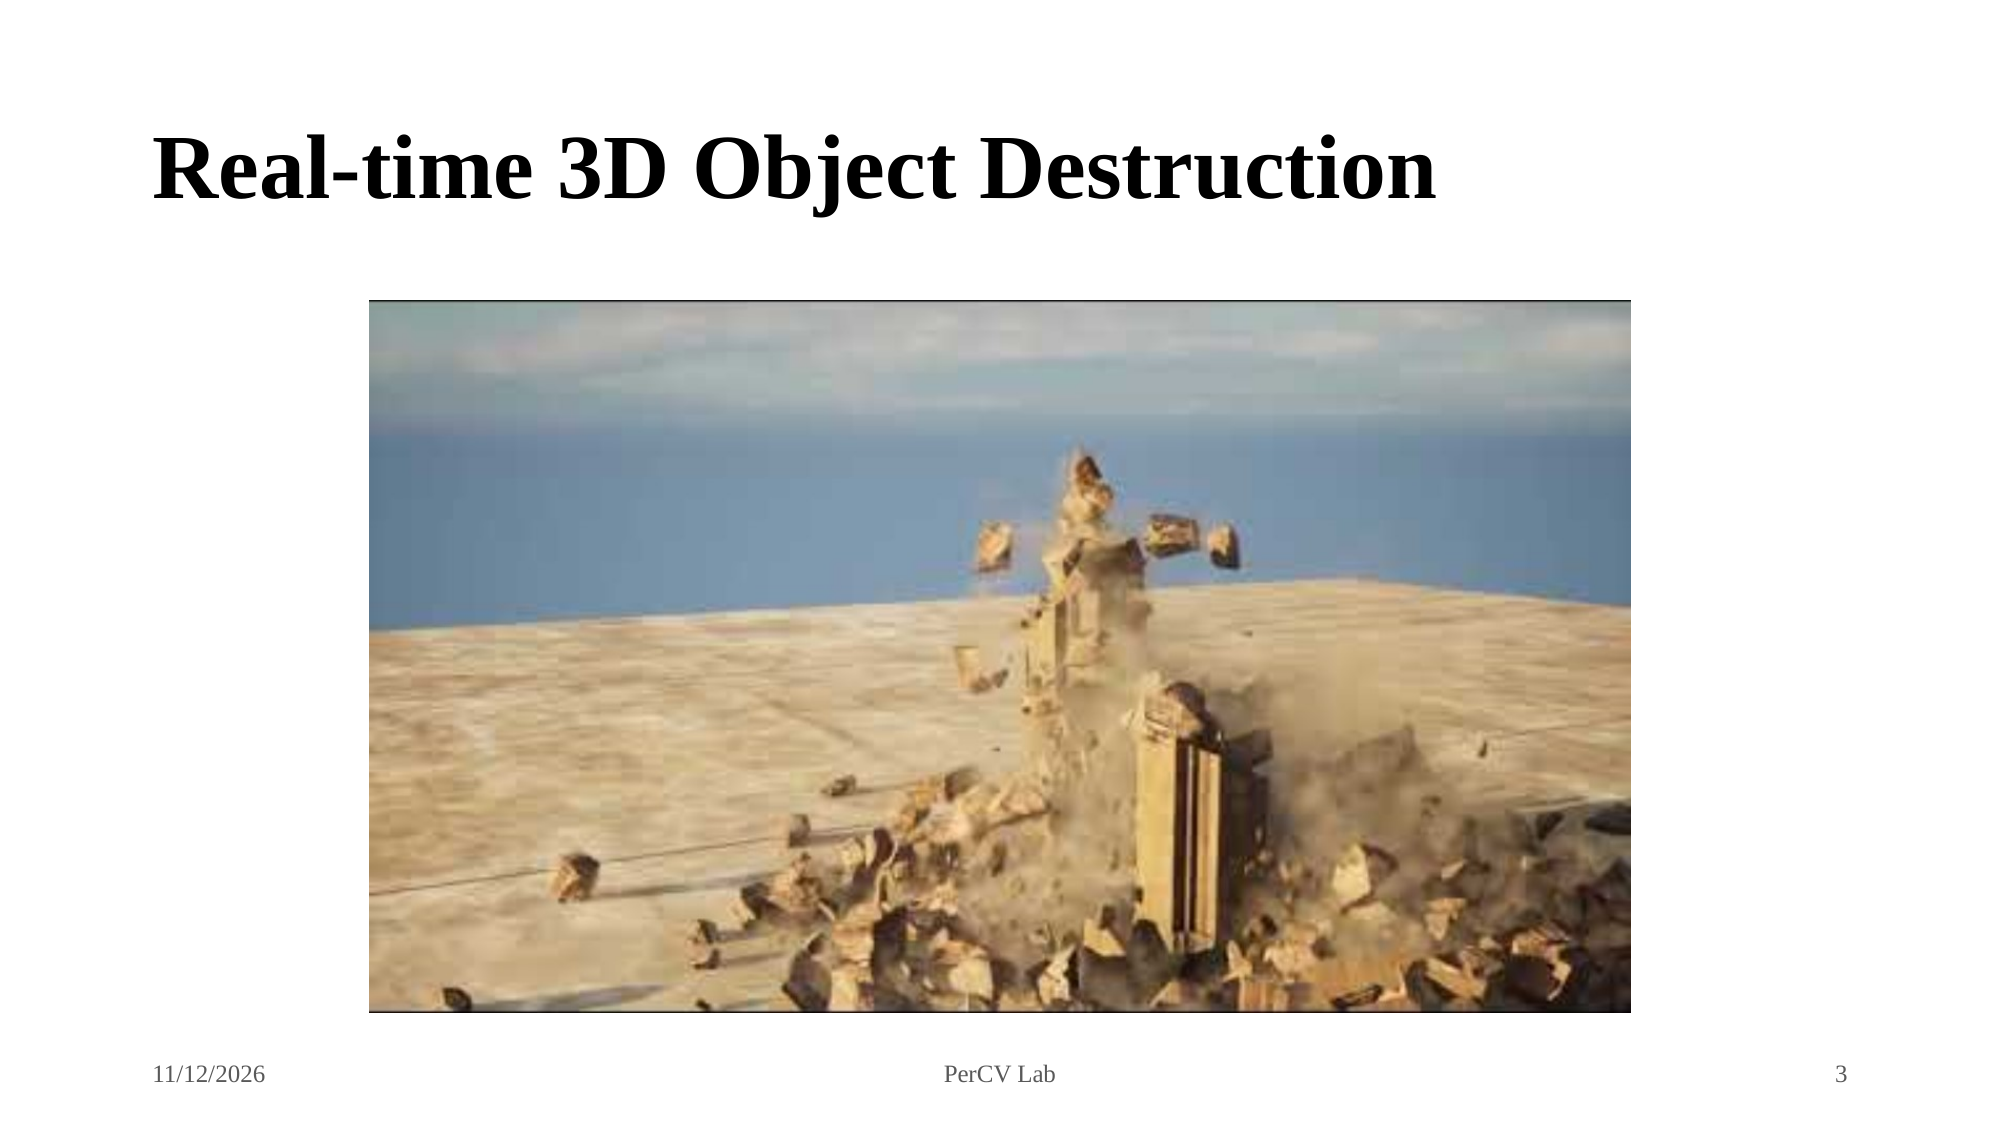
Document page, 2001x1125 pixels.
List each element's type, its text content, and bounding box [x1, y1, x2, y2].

footer PerCV Lab [662, 1042, 1338, 1103]
slide_number 3 [1412, 1042, 1863, 1103]
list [368, 299, 1632, 1014]
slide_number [137, 1042, 588, 1103]
title Real-time 3D Object Destruction [137, 59, 1863, 278]
